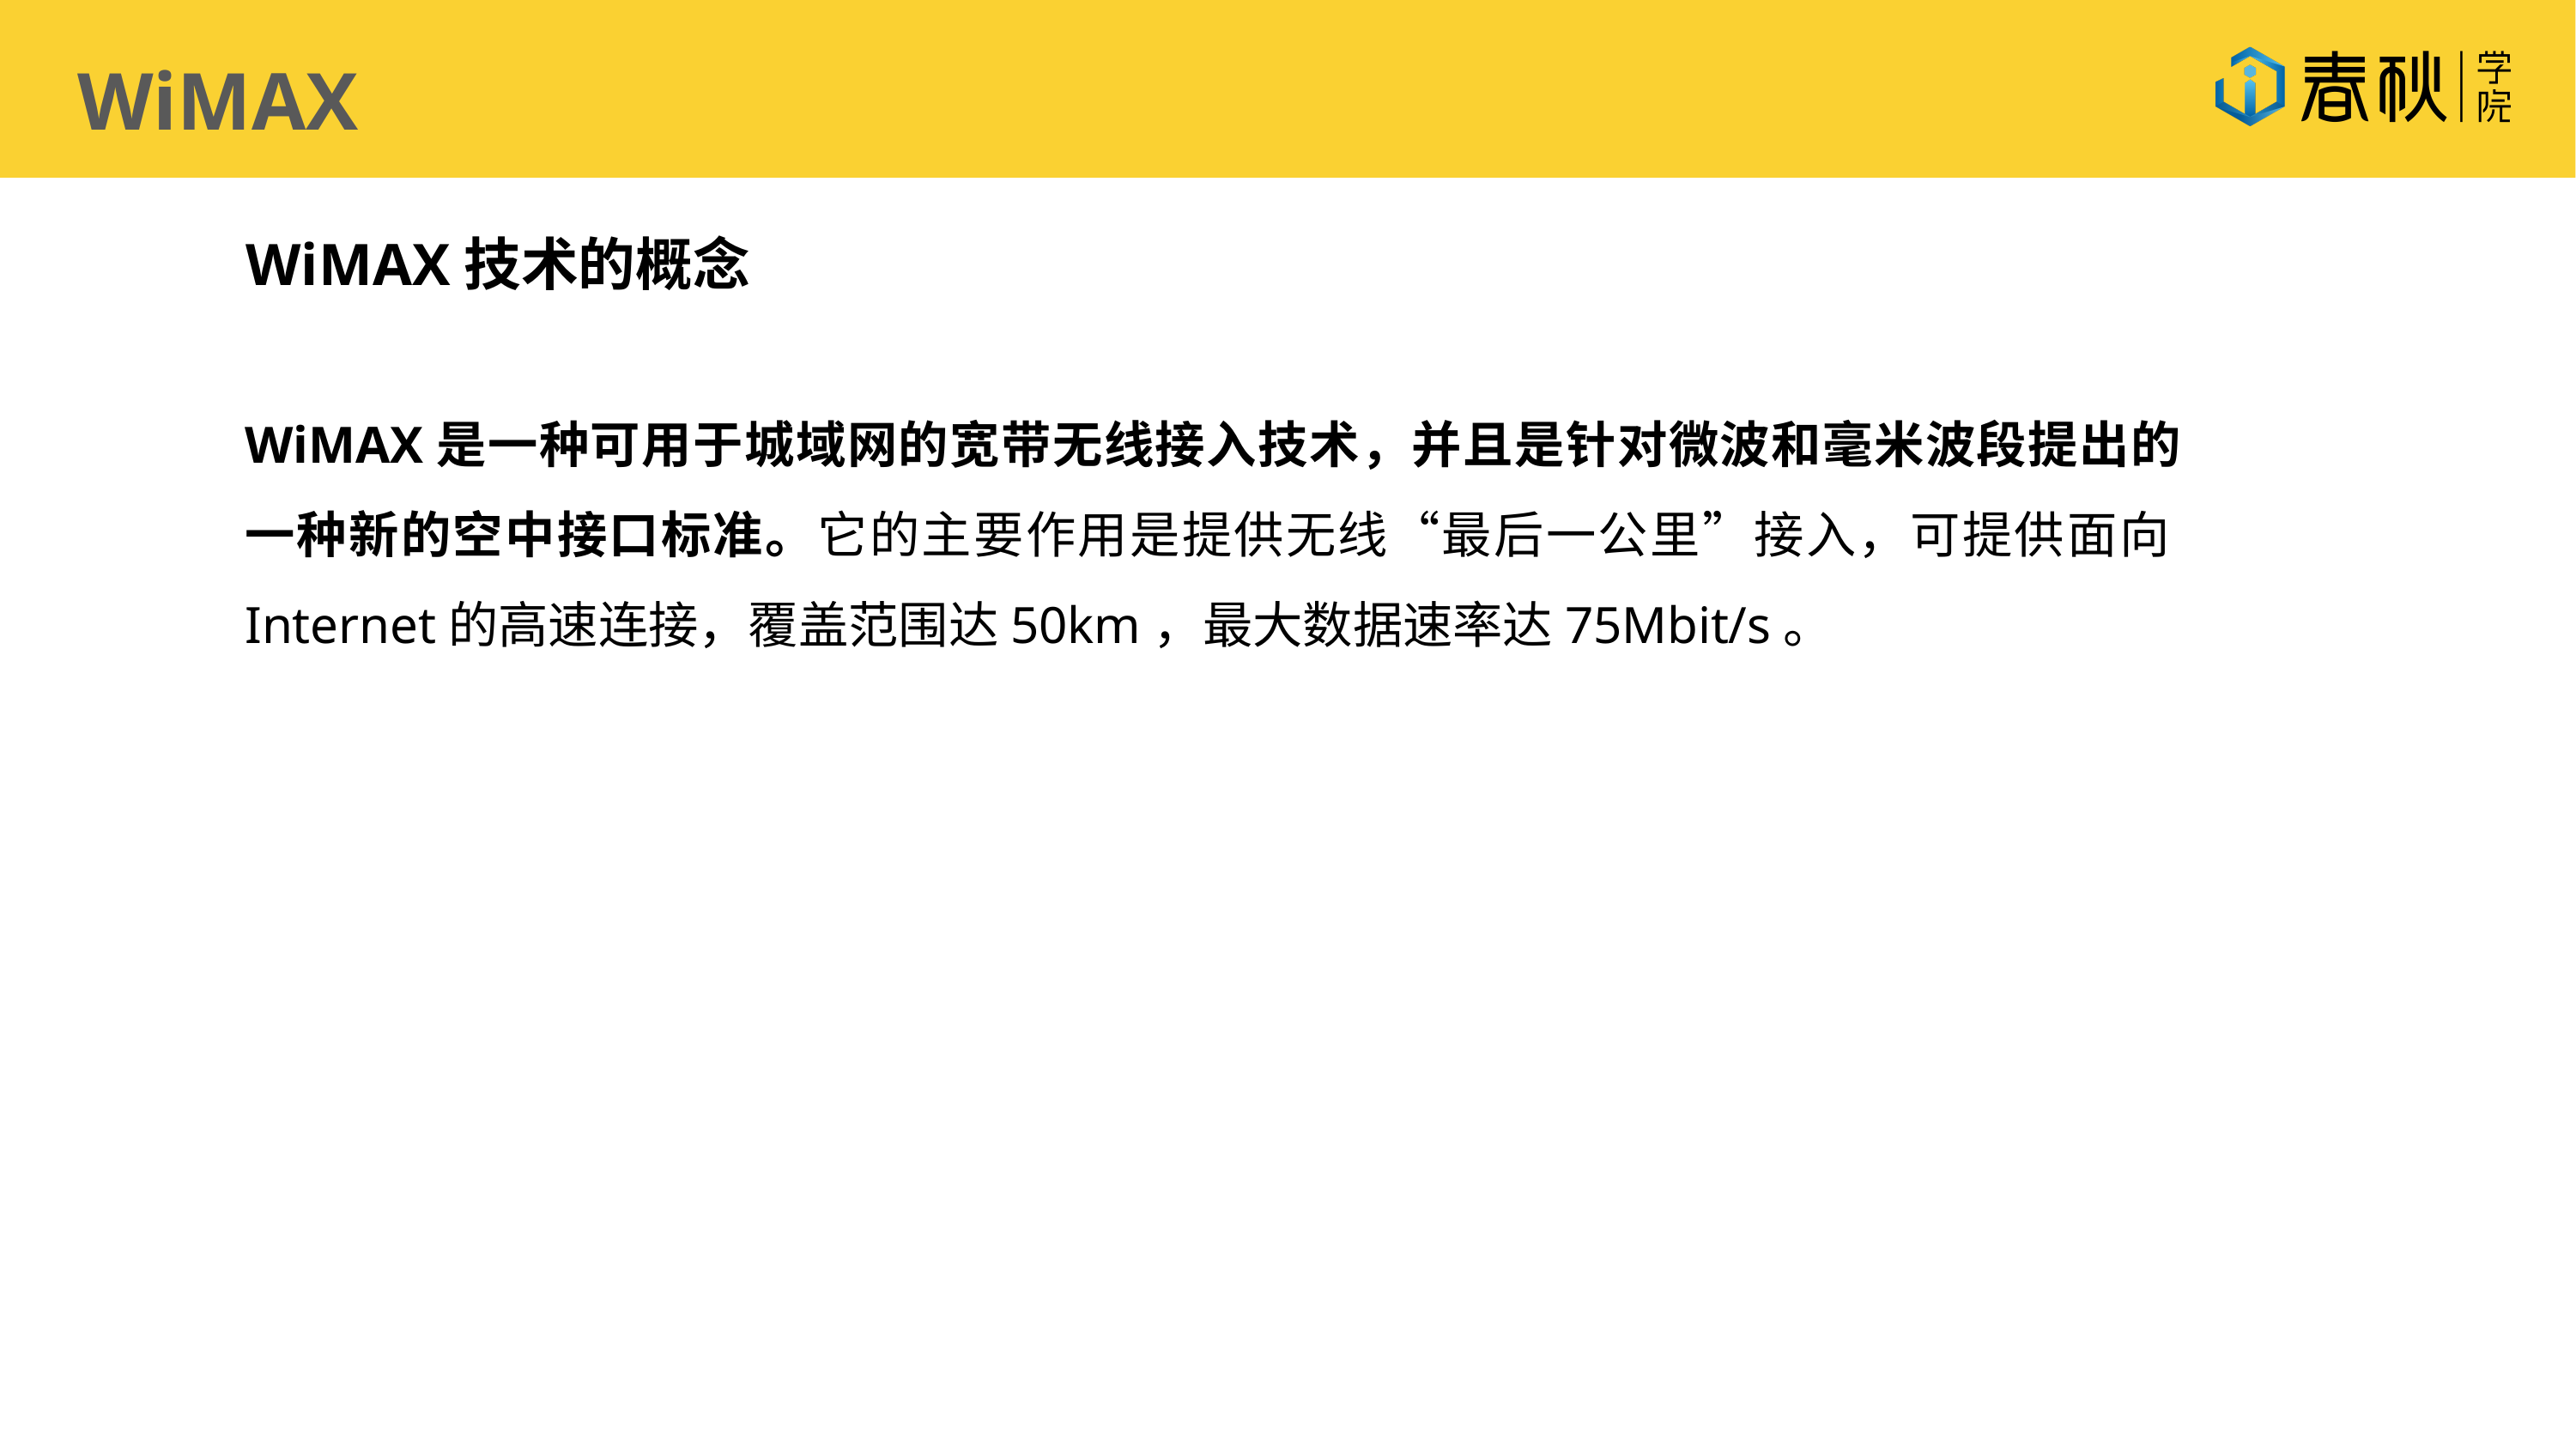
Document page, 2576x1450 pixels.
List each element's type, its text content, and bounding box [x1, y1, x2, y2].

list WiMAX [64, 45, 1112, 137]
text_box WiMAX技术的概念 [233, 221, 764, 303]
text_box WiMAX是一种可用于城域网的宽带无线接入技术，并且是针对微波和毫米波段提出的一种新的空中接口标准。它的主要作用是提供无线“最后一公里”接入，可提供面向Internet的高速连接，覆盖范围达50km，最大数据速率达75Mbit/s。 [232, 377, 2195, 660]
picture [0, 0, 2576, 263]
